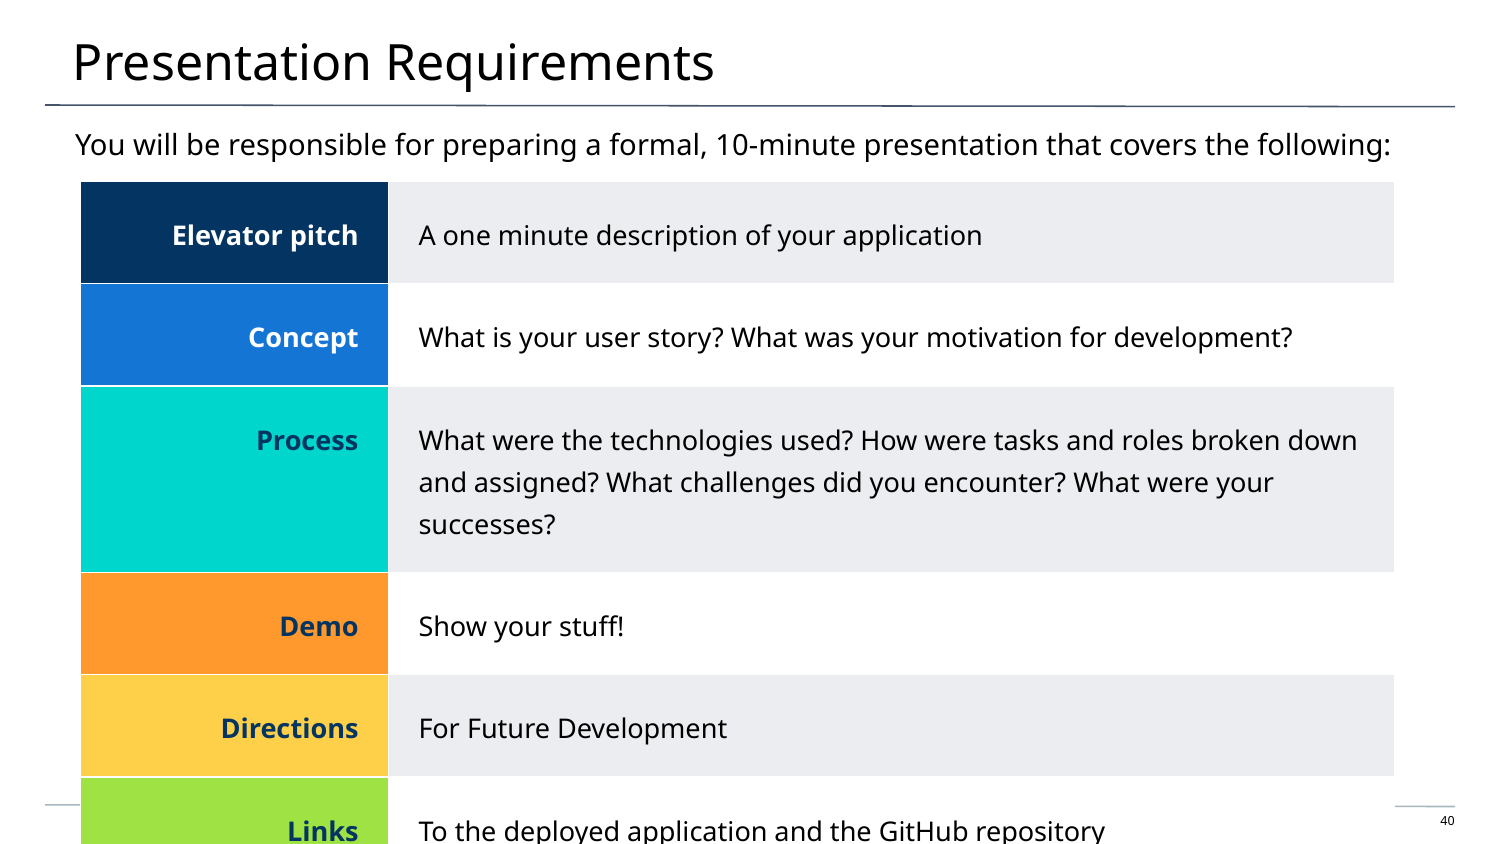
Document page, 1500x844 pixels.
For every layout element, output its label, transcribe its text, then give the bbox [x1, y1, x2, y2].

table_cell For Future Development [389, 675, 1394, 776]
table_cell Demo [81, 573, 388, 674]
table_cell To the deployed application and the GitHub repository [389, 778, 1394, 844]
subtitle You will be responsible for preparing a formal, 10-minute presentation that covers the following: [0, 110, 1500, 171]
table_cell What were the technologies used? How were tasks and roles broken down and assigned? What challenges did you encounter? What were your successes? [389, 387, 1394, 572]
table_cell Directions [81, 675, 388, 776]
table_cell Concept [81, 284, 388, 385]
table_cell Show your stuff! [389, 573, 1394, 674]
table_cell What is your user story? What was your motivation for development? [389, 284, 1394, 385]
table_header A one minute description of your application [389, 182, 1394, 283]
table_header Elevator pitch [81, 182, 388, 283]
table_cell Process [81, 387, 388, 572]
table_cell Links [81, 778, 388, 844]
title Presentation Requirements [0, 0, 1500, 88]
